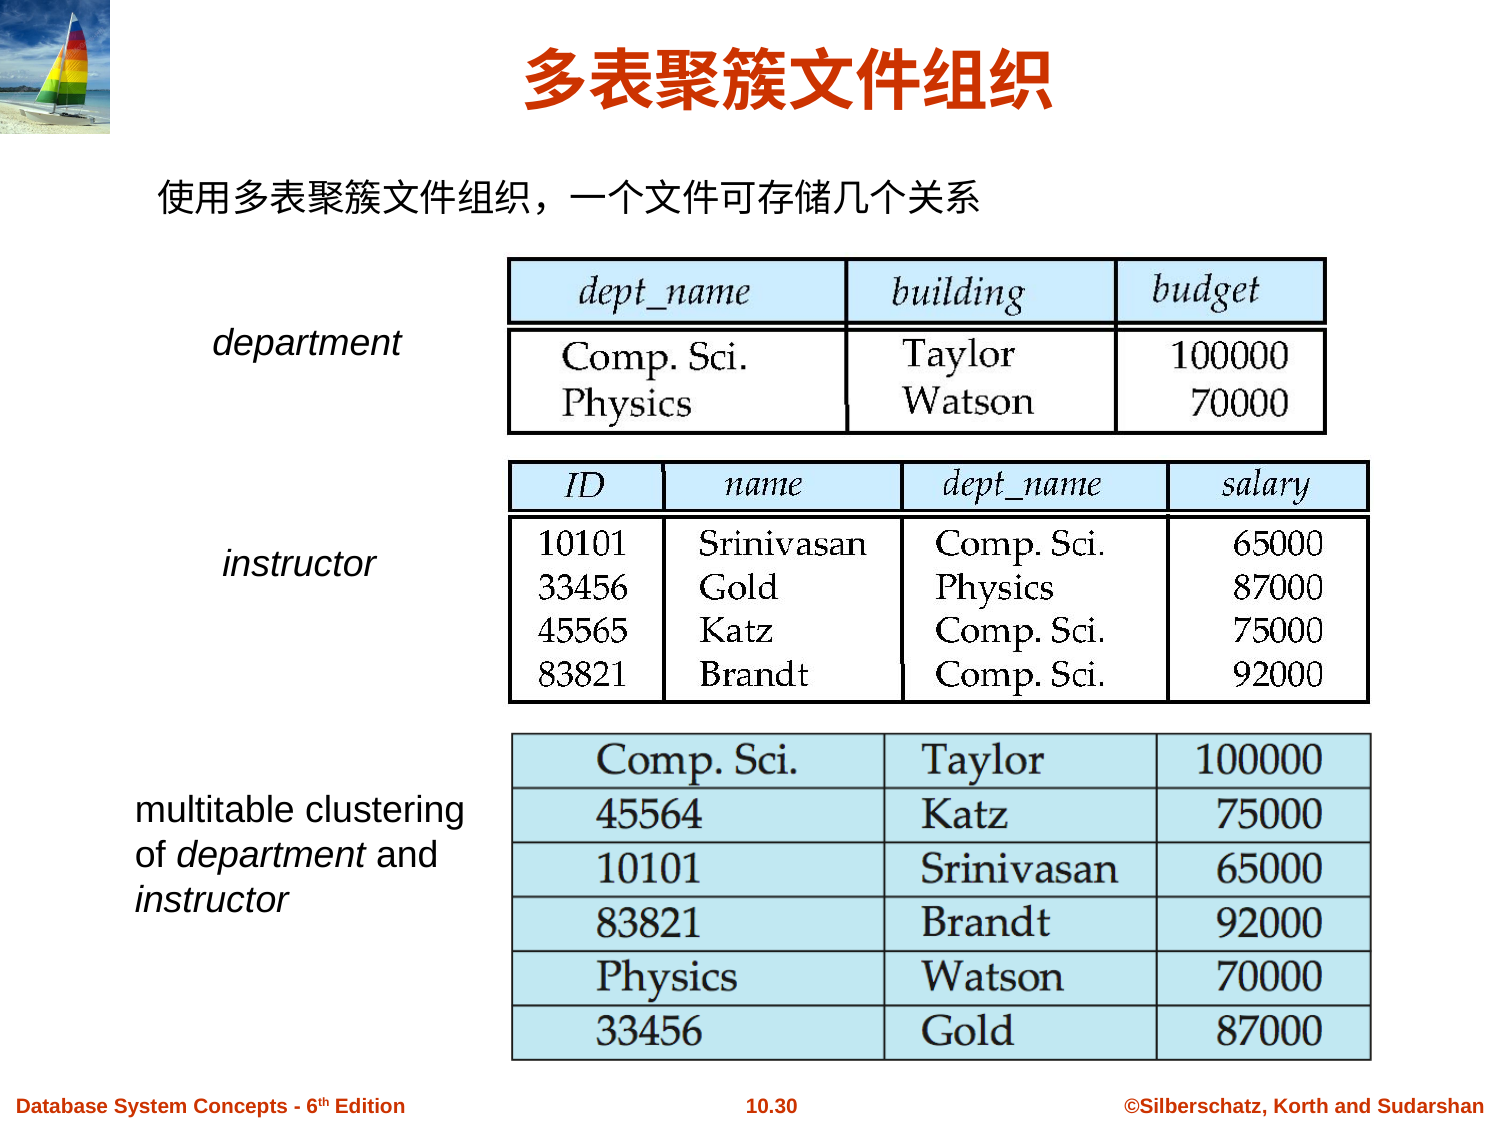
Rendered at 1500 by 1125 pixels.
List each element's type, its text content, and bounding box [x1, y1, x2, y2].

picture [0, 0, 110, 134]
text_box instructor [207, 531, 392, 591]
picture [502, 455, 1374, 707]
title 多表聚簇文件组织 [126, 25, 1451, 126]
text_box 使用多表聚簇文件组织，一个文件可存储几个关系 [142, 166, 1256, 227]
text_box department [197, 310, 417, 371]
picture [510, 731, 1372, 1061]
text_box multitable clustering of department and instructor [120, 777, 481, 927]
picture [502, 252, 1332, 439]
